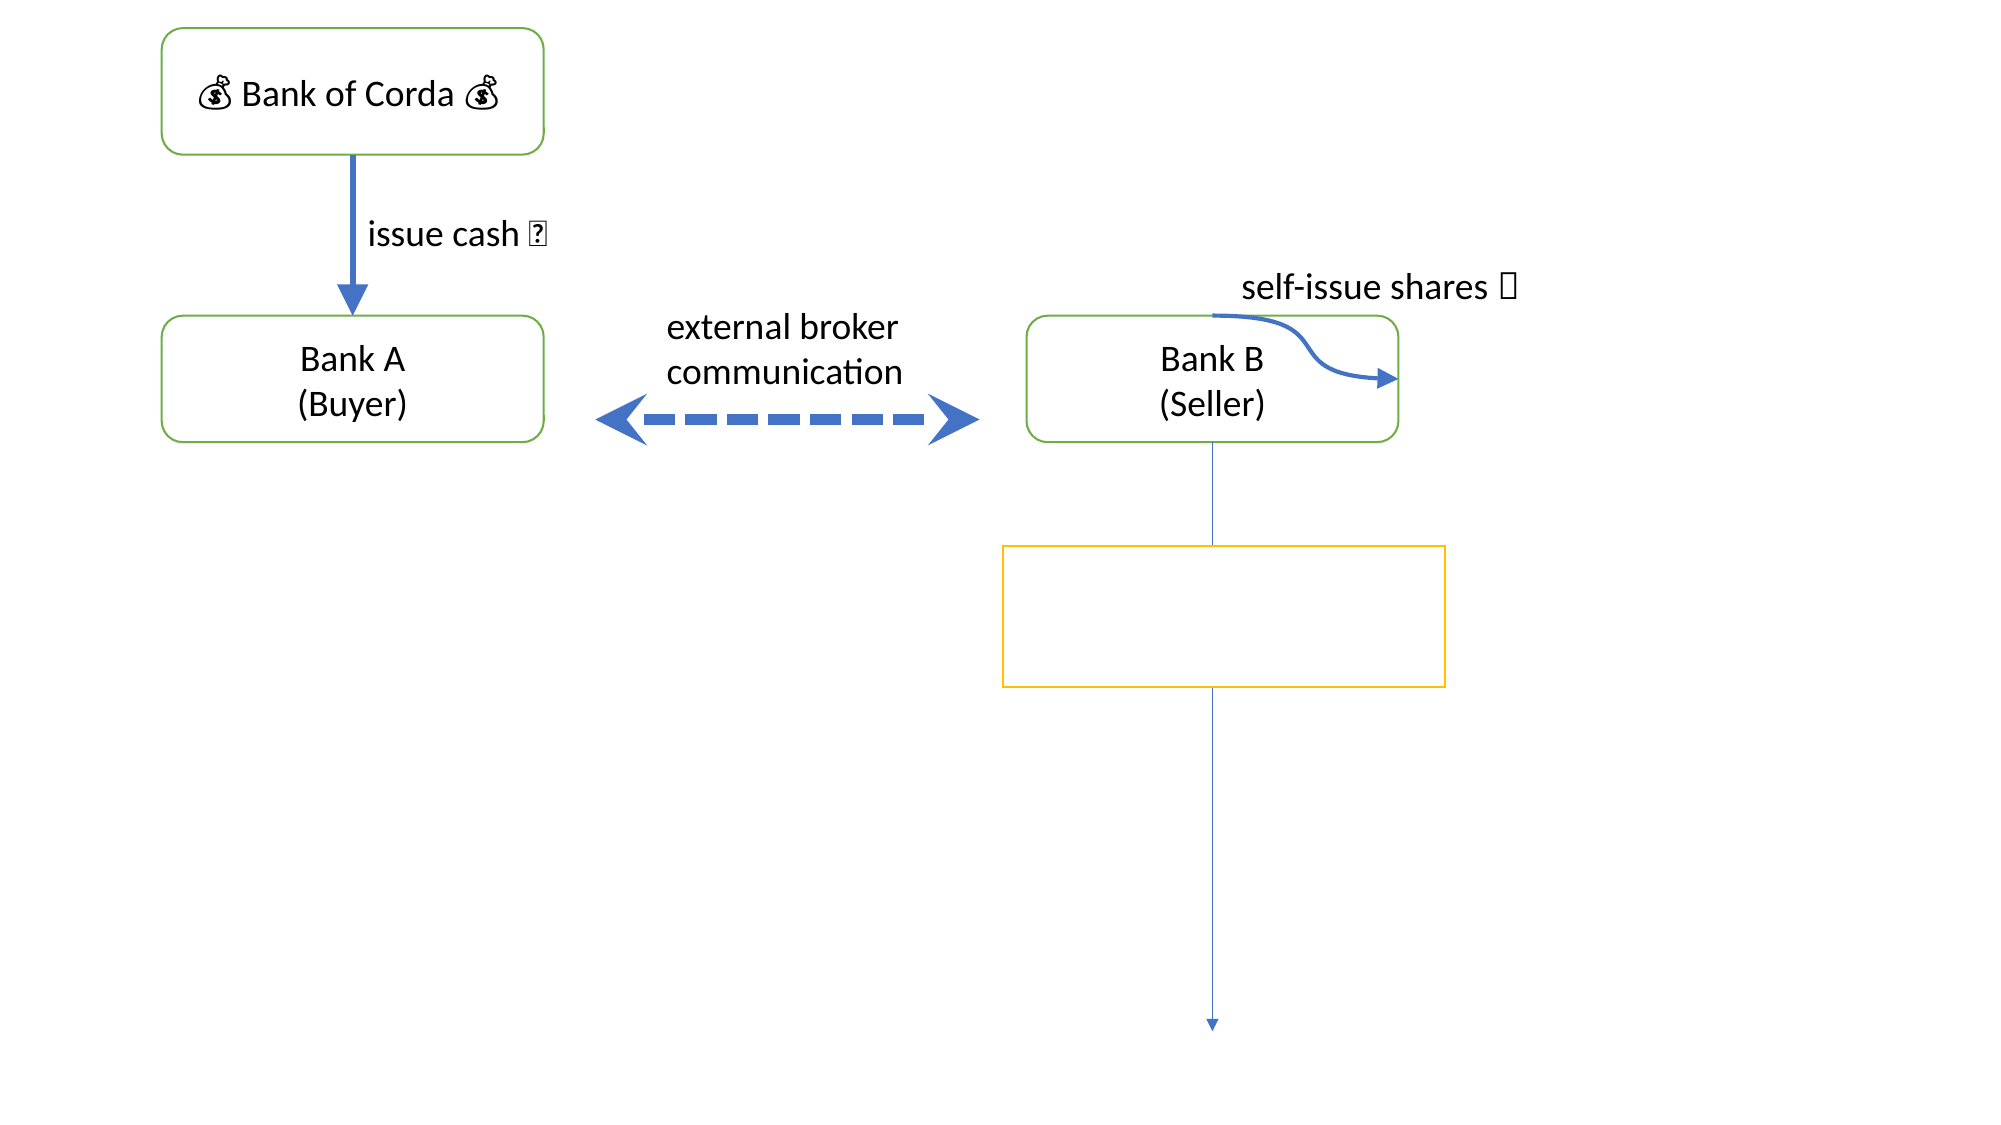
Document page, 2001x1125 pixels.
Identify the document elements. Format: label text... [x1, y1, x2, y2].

text_box self-issue shares 📄 [1226, 254, 1273, 315]
text_box external broker communication [651, 294, 919, 399]
text_box [1213, 545, 1446, 688]
text_box self-issue shares 📄 [1338, 254, 1571, 315]
text_box Bank B (Seller) [1025, 314, 1400, 444]
text_box [1002, 545, 1212, 688]
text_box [1273, 254, 1338, 441]
text_box Bank A (Buyer) [160, 314, 545, 444]
text_box 💰 Bank of Corda 💰 [160, 27, 545, 156]
text_box issue cash 💵 [353, 201, 630, 262]
